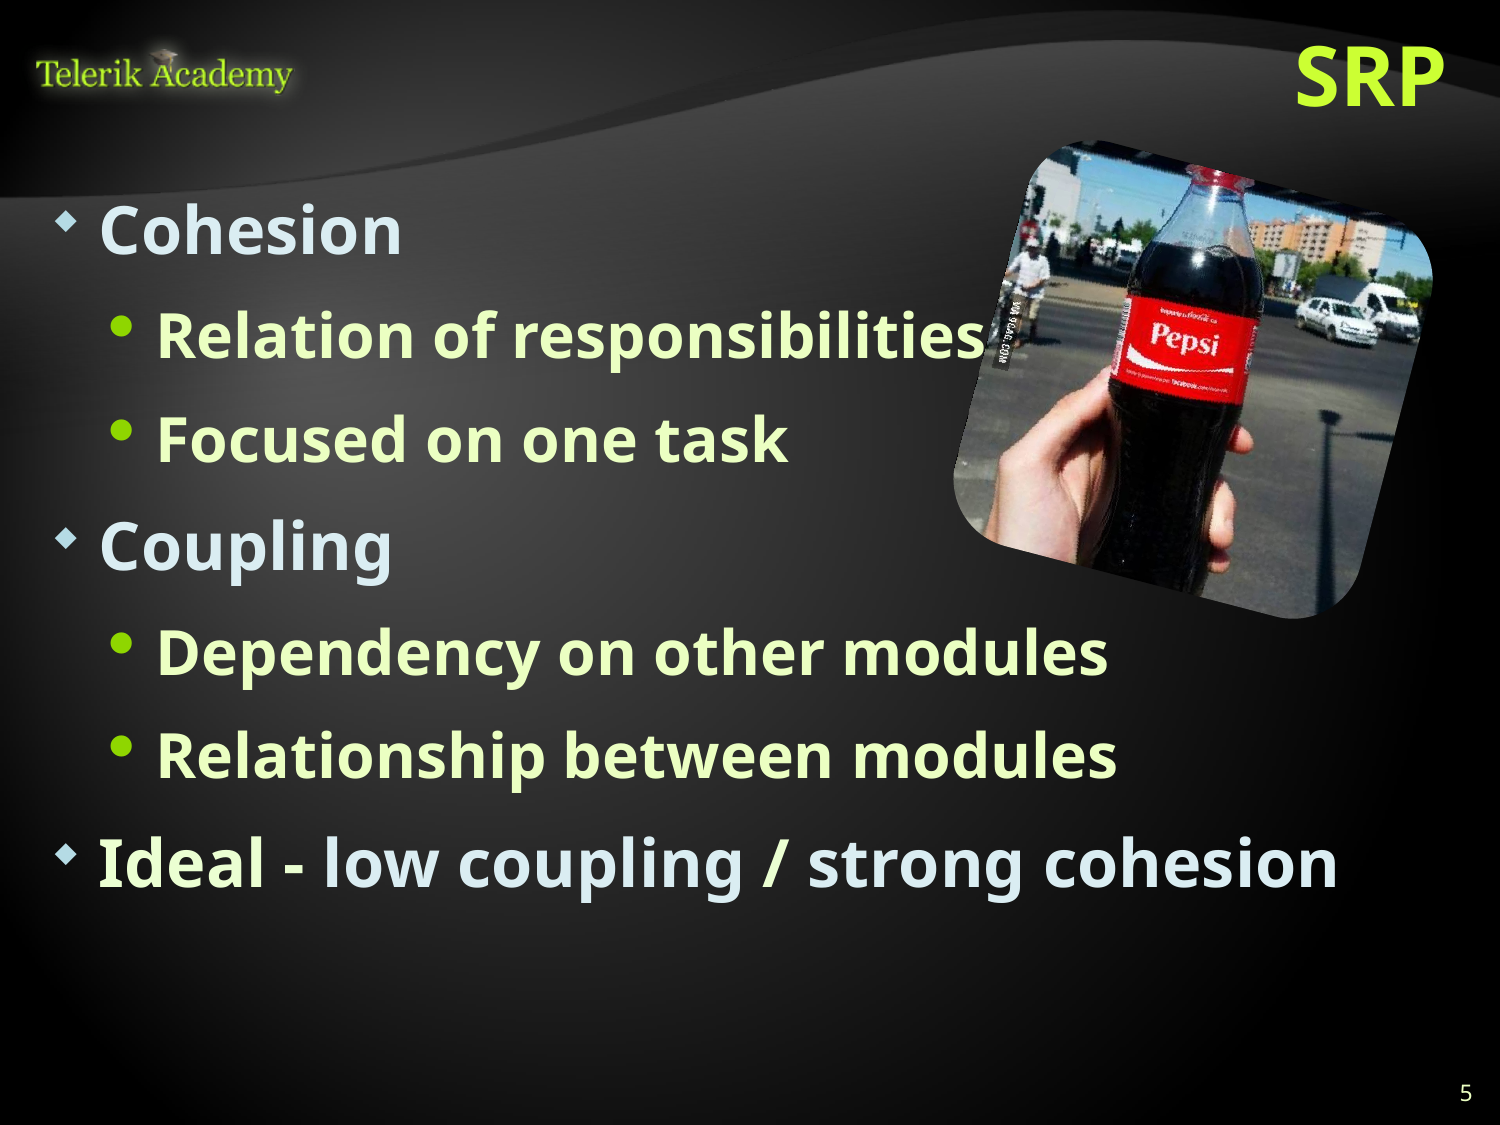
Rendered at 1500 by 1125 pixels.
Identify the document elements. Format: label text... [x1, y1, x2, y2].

list Cohesion Relation of responsibilities Focused on one task Coupling Dependency on other modules Relationship between modules Ideal - low coupling / strong cohesion [37, 176, 1463, 1125]
picture [0, 0, 1500, 1125]
title SRP [300, 12, 1463, 150]
slide_number 5 [1412, 1074, 1488, 1113]
